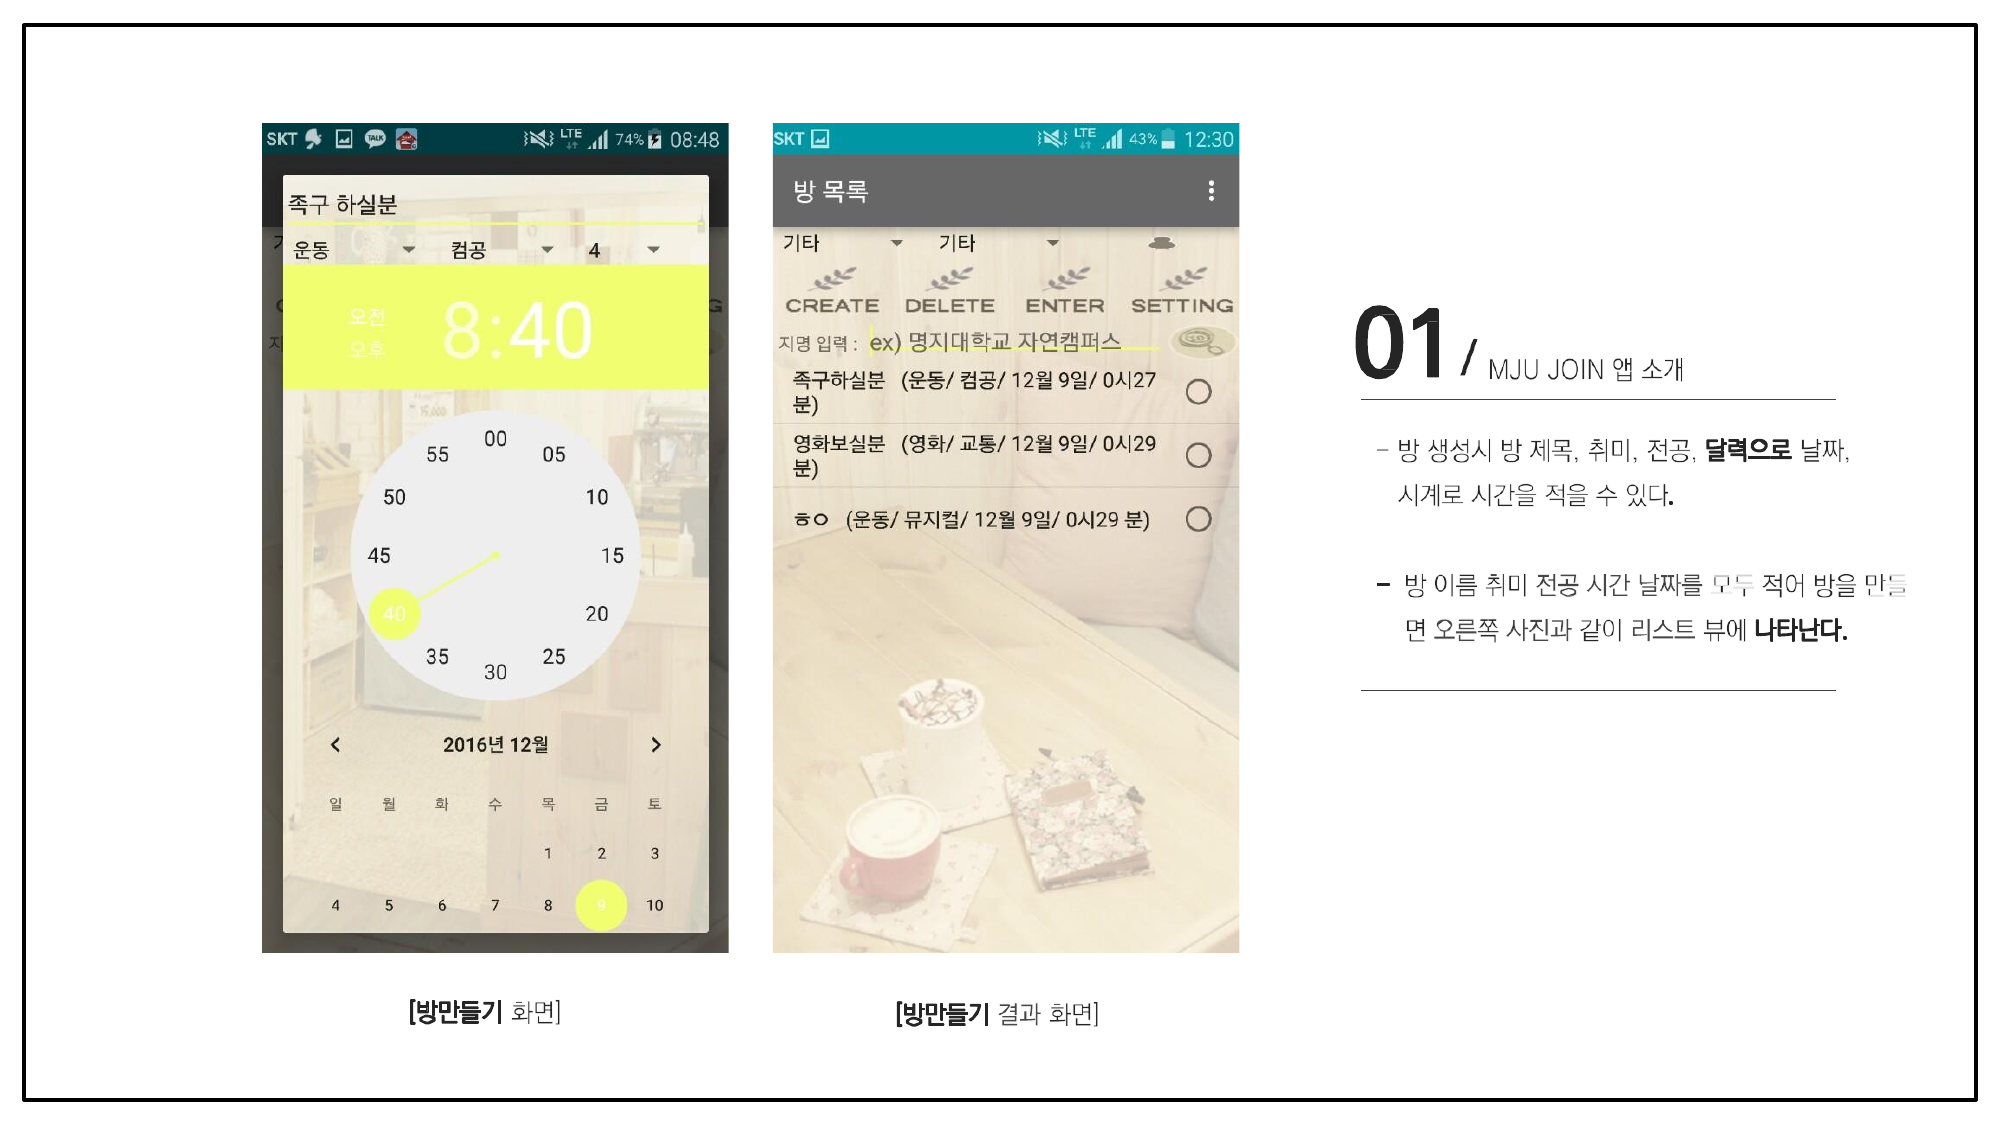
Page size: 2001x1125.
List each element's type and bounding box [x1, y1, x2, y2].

text_box [1706, 438, 1792, 462]
text_box [1459, 338, 1478, 376]
text_box [1639, 573, 1703, 597]
text_box [998, 1003, 1041, 1026]
text_box [511, 999, 560, 1025]
text_box [1405, 573, 1427, 598]
text_box [1356, 305, 1439, 379]
text_box [410, 1000, 415, 1025]
text_box [1406, 618, 1425, 642]
text_box [1588, 438, 1696, 463]
text_box [1434, 573, 1478, 597]
text_box [1376, 438, 1491, 463]
text_box [1865, 573, 1908, 597]
text_box [1586, 573, 1631, 597]
text_box [897, 1002, 902, 1027]
text_box [1814, 573, 1857, 598]
text_box [1476, 618, 1499, 643]
text_box [1397, 483, 1669, 508]
text_box [262, 123, 729, 953]
text_box [904, 1003, 988, 1027]
text_box [1579, 618, 1621, 642]
text_box [1703, 618, 1746, 642]
text_box [1801, 438, 1849, 463]
text_box [1049, 1001, 1098, 1027]
text_box [417, 1000, 501, 1024]
text_box [1710, 574, 1755, 598]
text_box [1756, 618, 1842, 642]
text_box [1536, 573, 1579, 597]
text_box [1761, 573, 1804, 598]
text_box [1506, 618, 1572, 642]
text_box [1501, 438, 1578, 463]
text_box [1489, 357, 1683, 382]
text_box [1434, 619, 1477, 642]
text_box [1485, 573, 1526, 597]
text_box [1632, 618, 1696, 642]
text_box [772, 123, 1240, 953]
